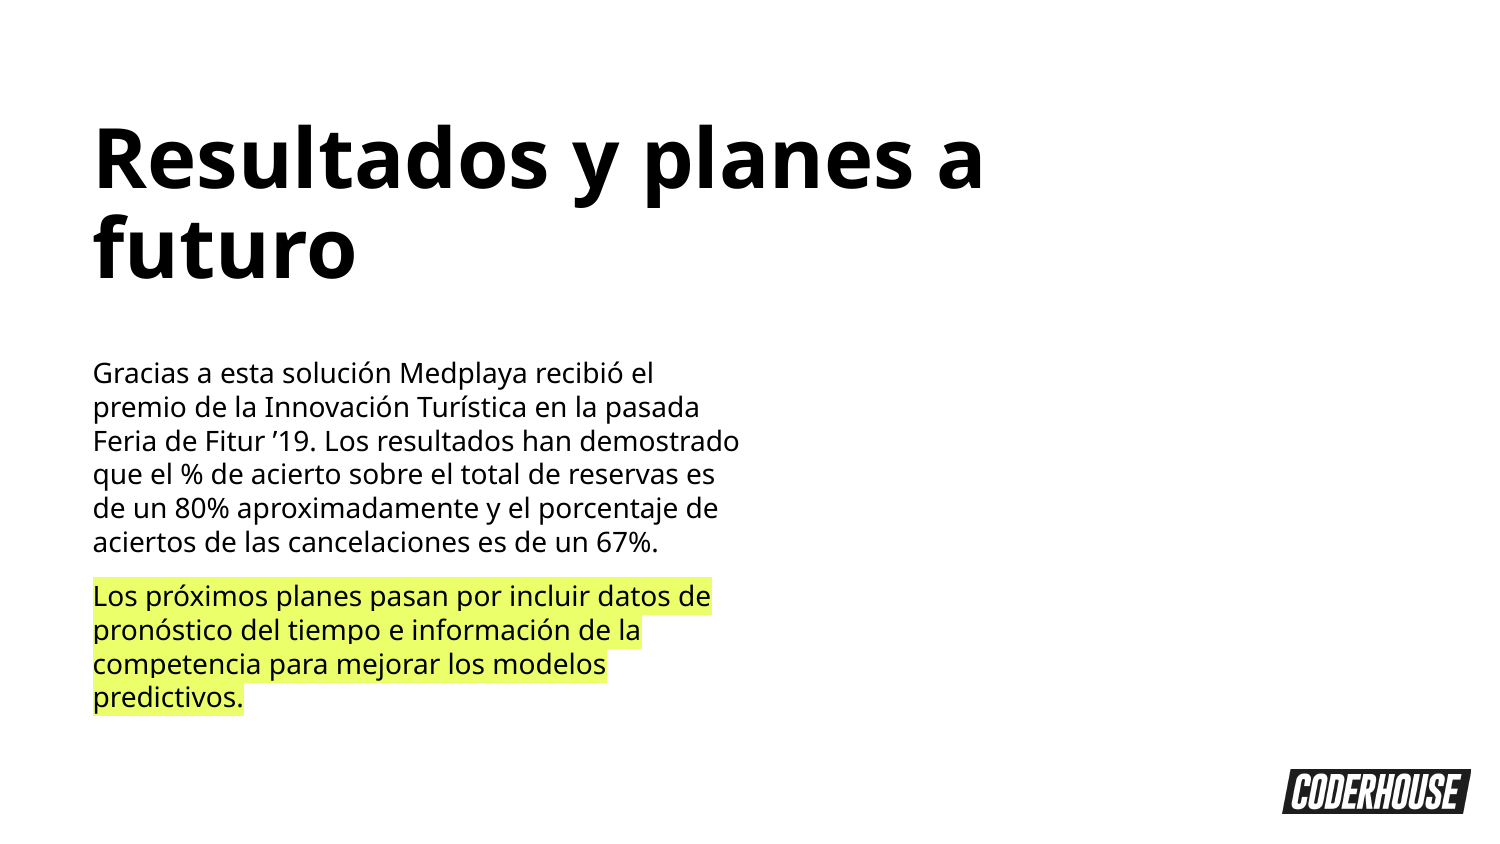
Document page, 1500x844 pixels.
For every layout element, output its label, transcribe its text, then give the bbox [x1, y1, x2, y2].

text_box Resultados y planes a futuro [77, 101, 1081, 312]
text_box Gracias a esta solución Medplaya recibió el premio de la Innovación Turística en la pasada Feria de Fitur ’19. Los resultados han demostrado que el % de acierto sobre el total de reservas es de un 80% aproximadamente y el porcentaje de aciertos de las cancelaciones es de un 67%. Los próximos planes pasan por incluir datos de pronóstico del tiempo e información de la competencia para mejorar los modelos predictivos. [77, 340, 763, 729]
picture [1281, 769, 1471, 814]
